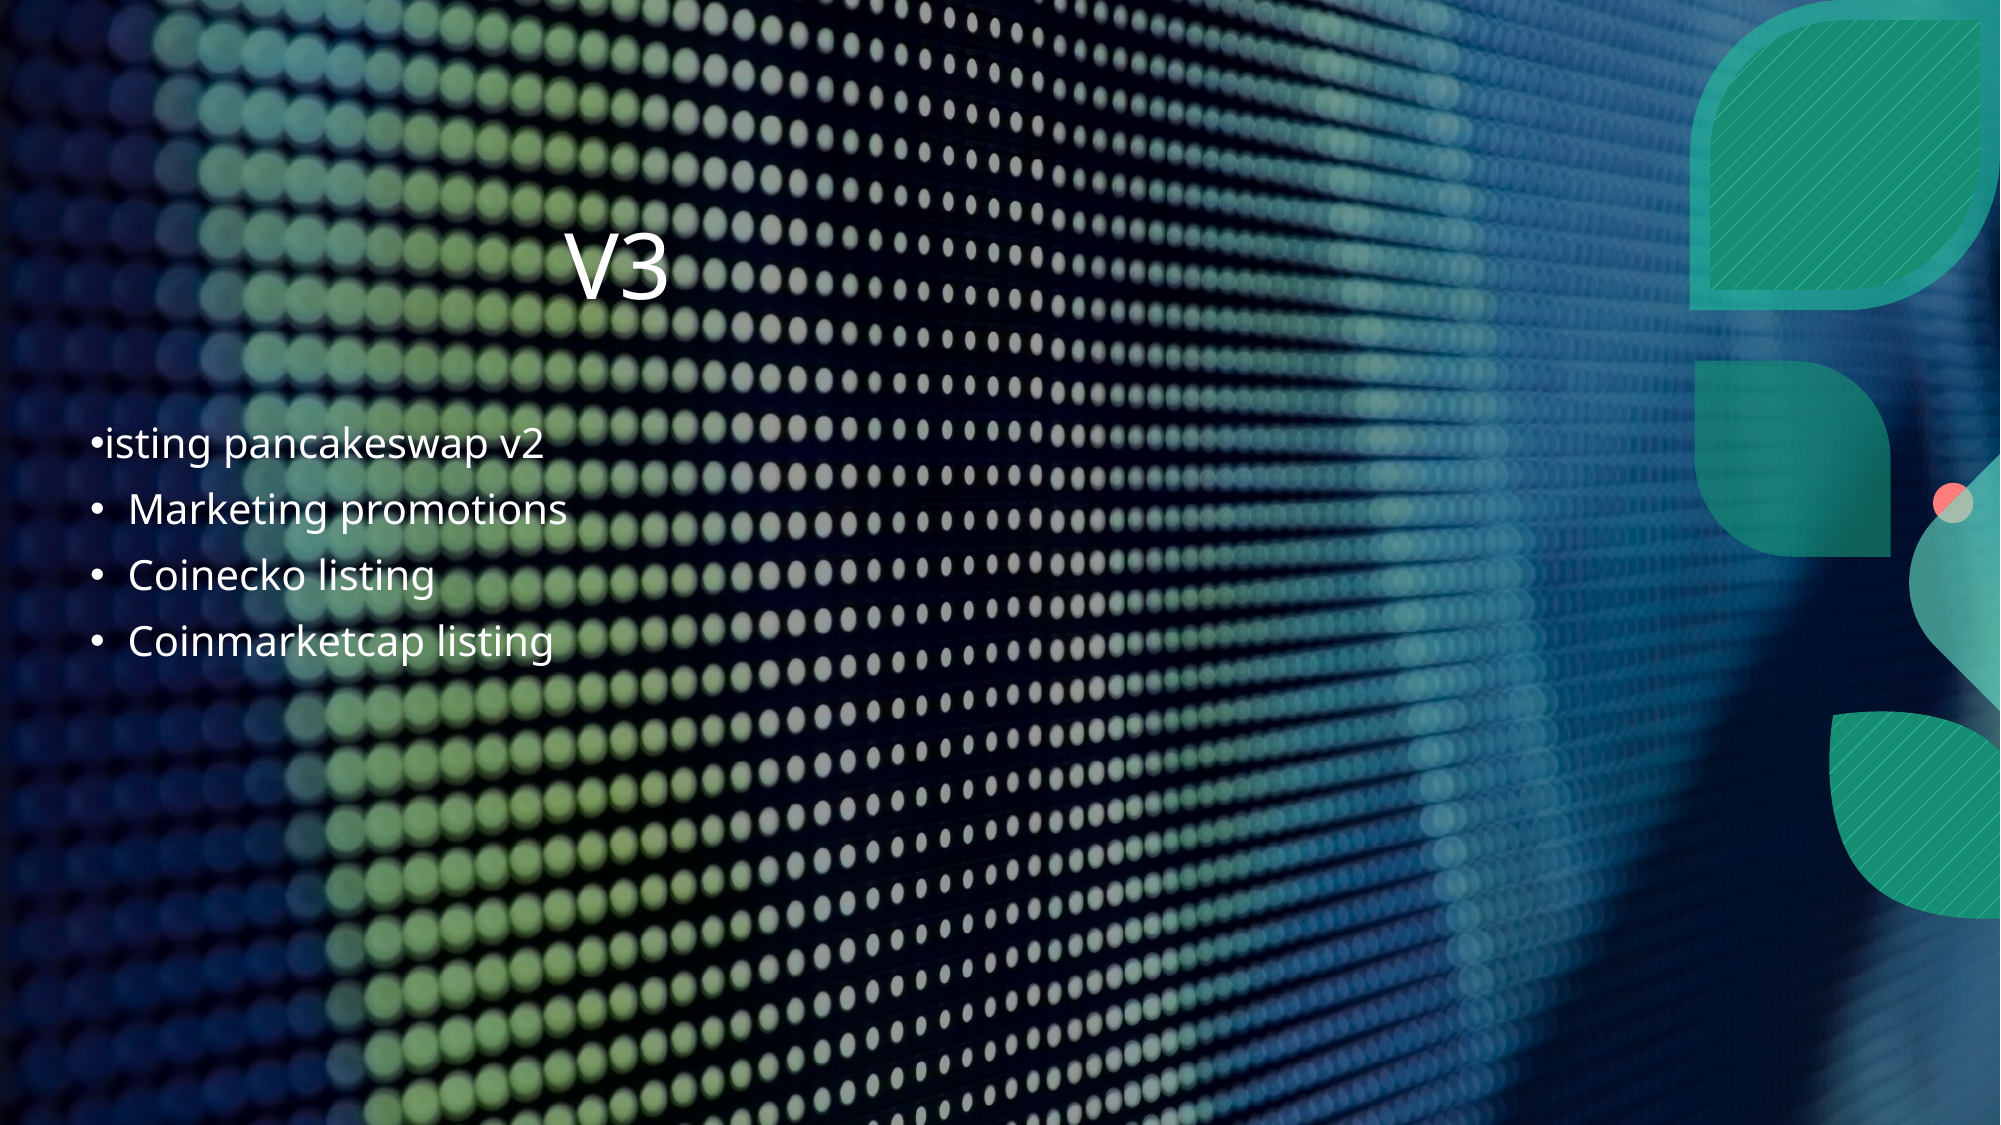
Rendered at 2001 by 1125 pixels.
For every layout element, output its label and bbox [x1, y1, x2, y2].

picture [0, 0, 2000, 1125]
text_box [1689, 0, 2000, 919]
